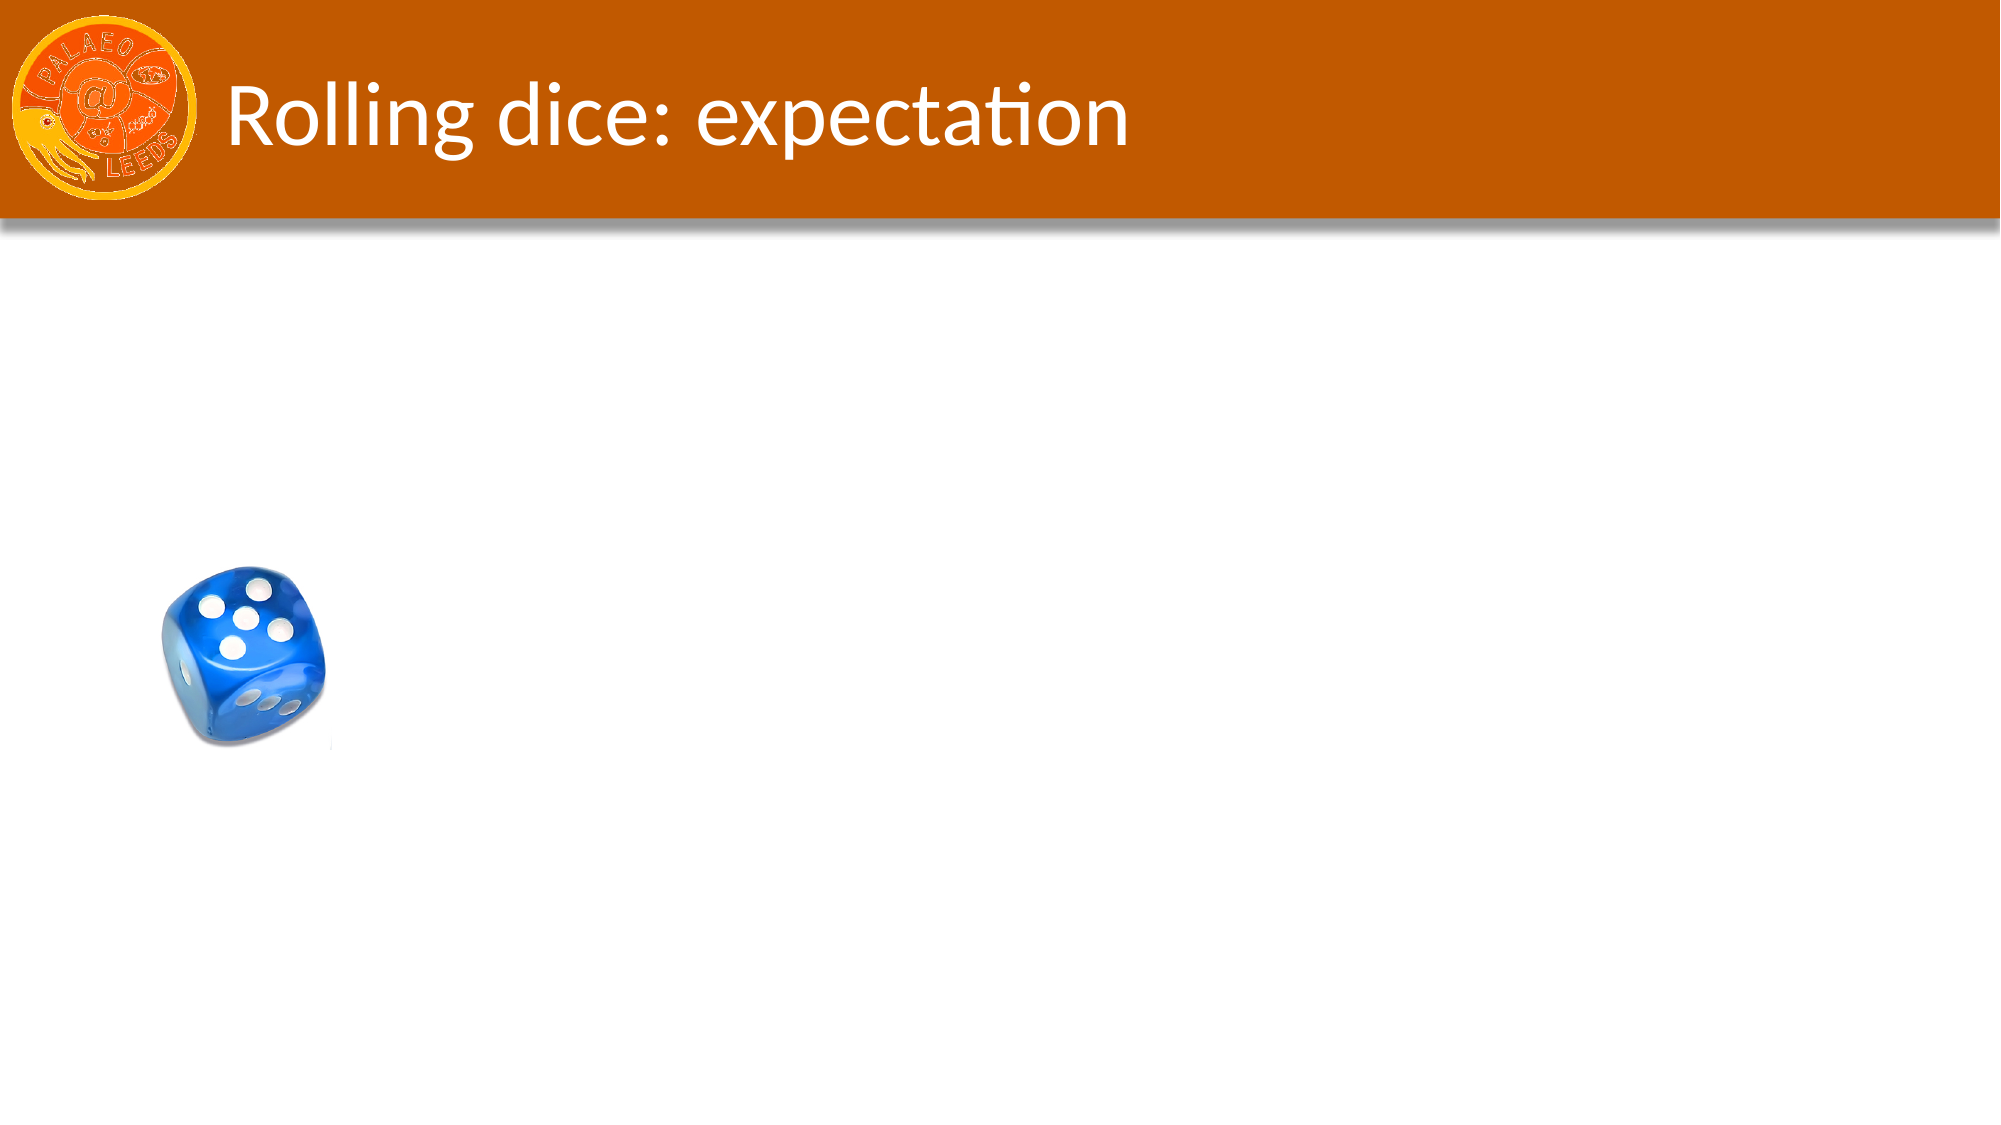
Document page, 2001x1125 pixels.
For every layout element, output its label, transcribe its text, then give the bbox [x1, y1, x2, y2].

picture [156, 563, 332, 750]
picture [11, 15, 197, 200]
text_box [0, 0, 2000, 219]
text_box Rolling dice: expectation [210, 17, 2000, 201]
